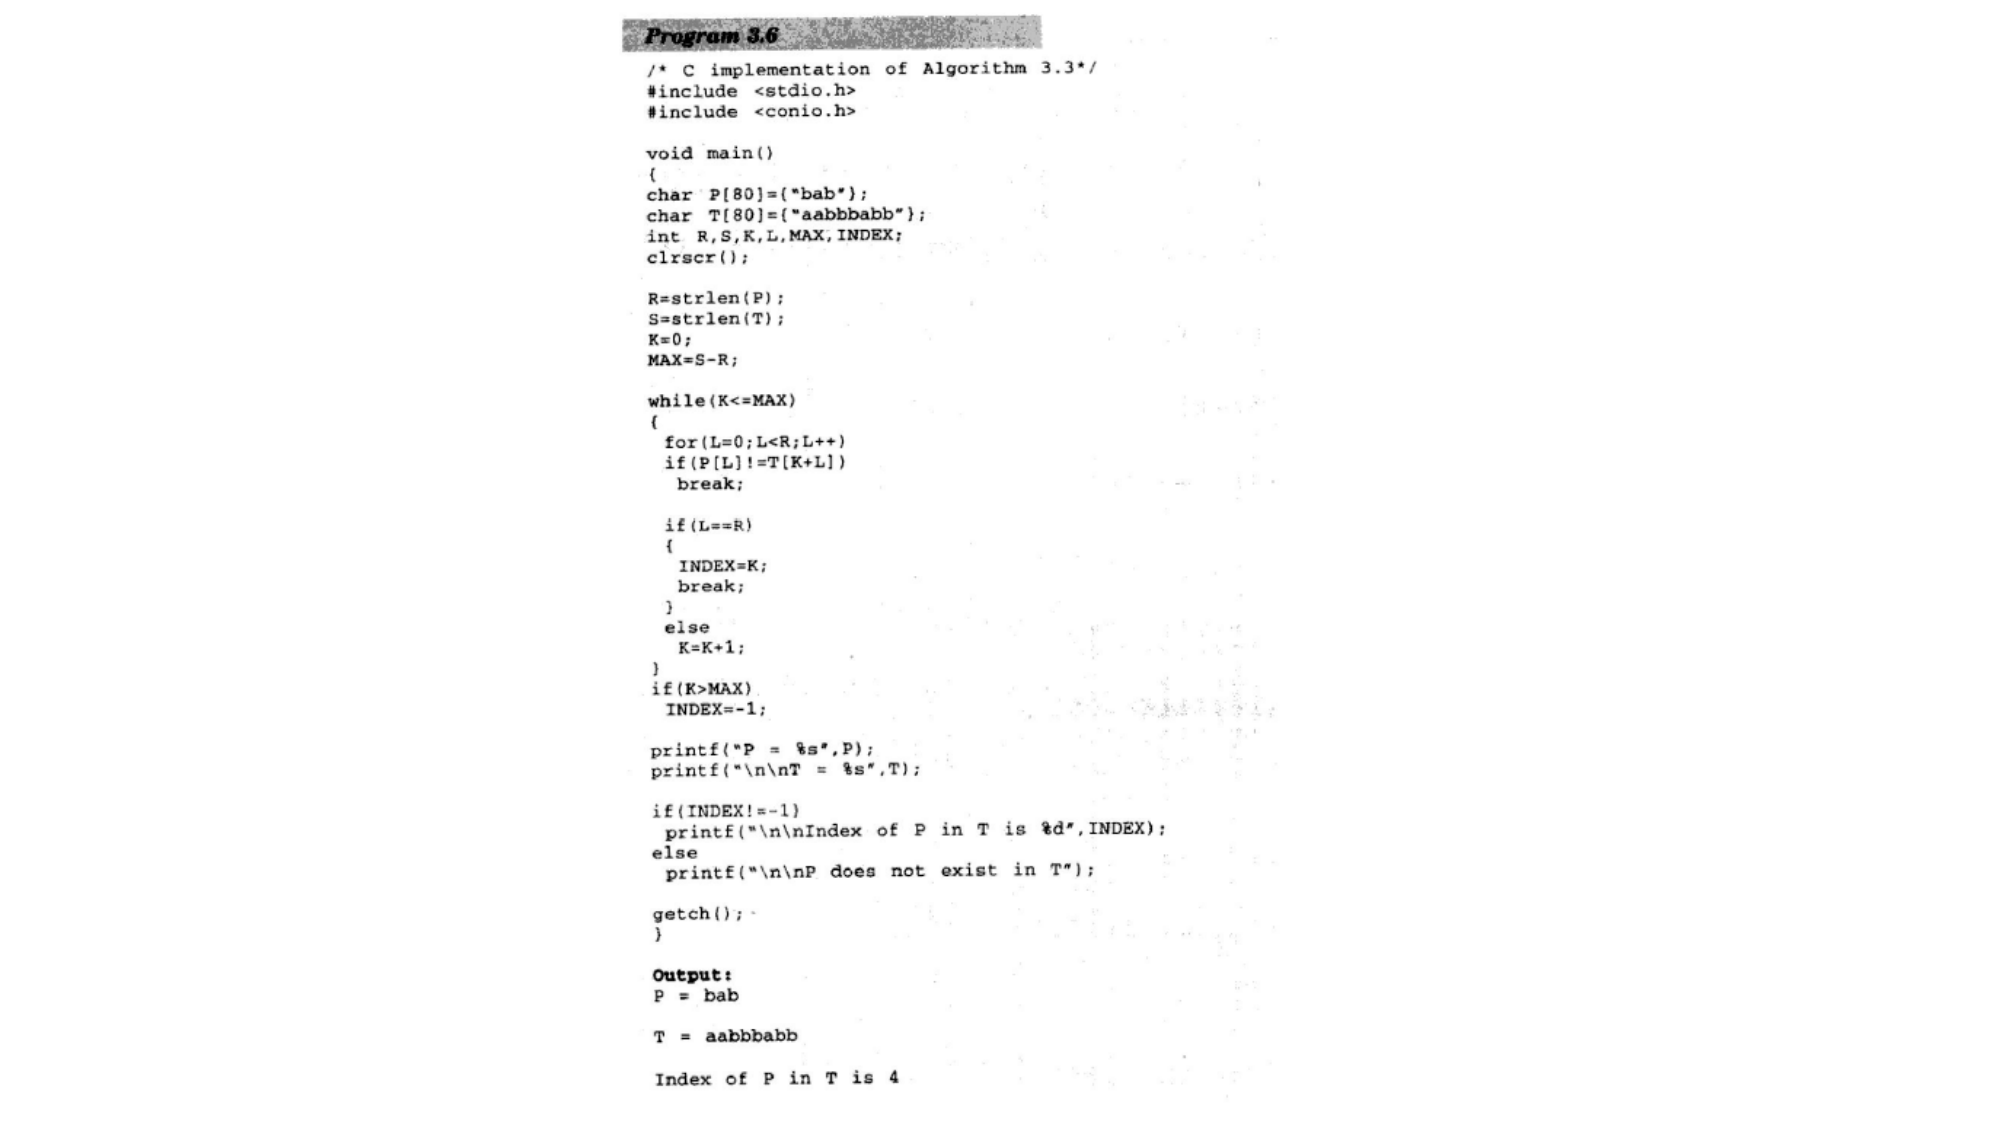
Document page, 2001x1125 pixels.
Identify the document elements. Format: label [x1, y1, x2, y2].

list [602, 0, 1282, 1124]
